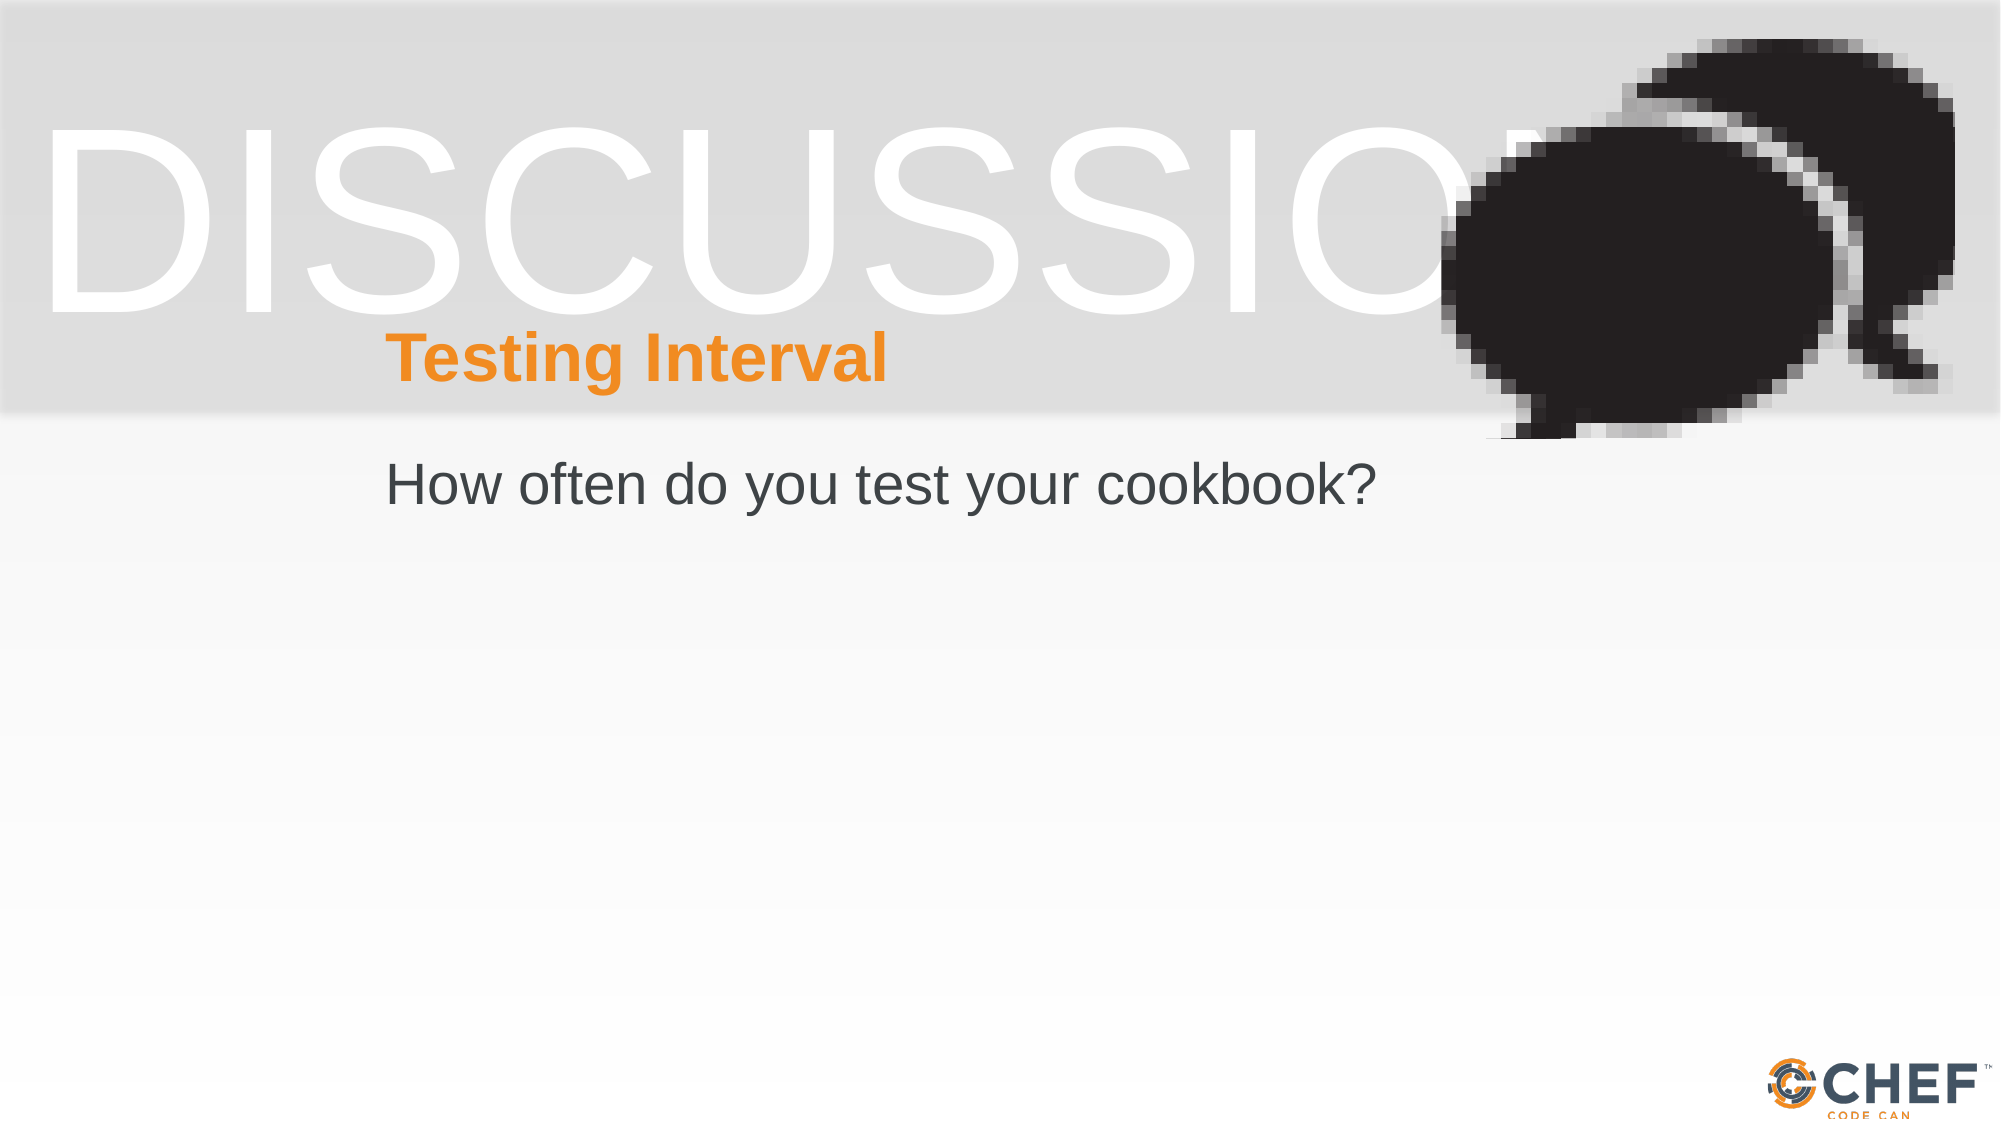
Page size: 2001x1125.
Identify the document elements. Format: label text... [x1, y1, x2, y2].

subtitle How often do you test your cookbook? [370, 431, 1721, 745]
title Testing Interval [370, 307, 1721, 412]
